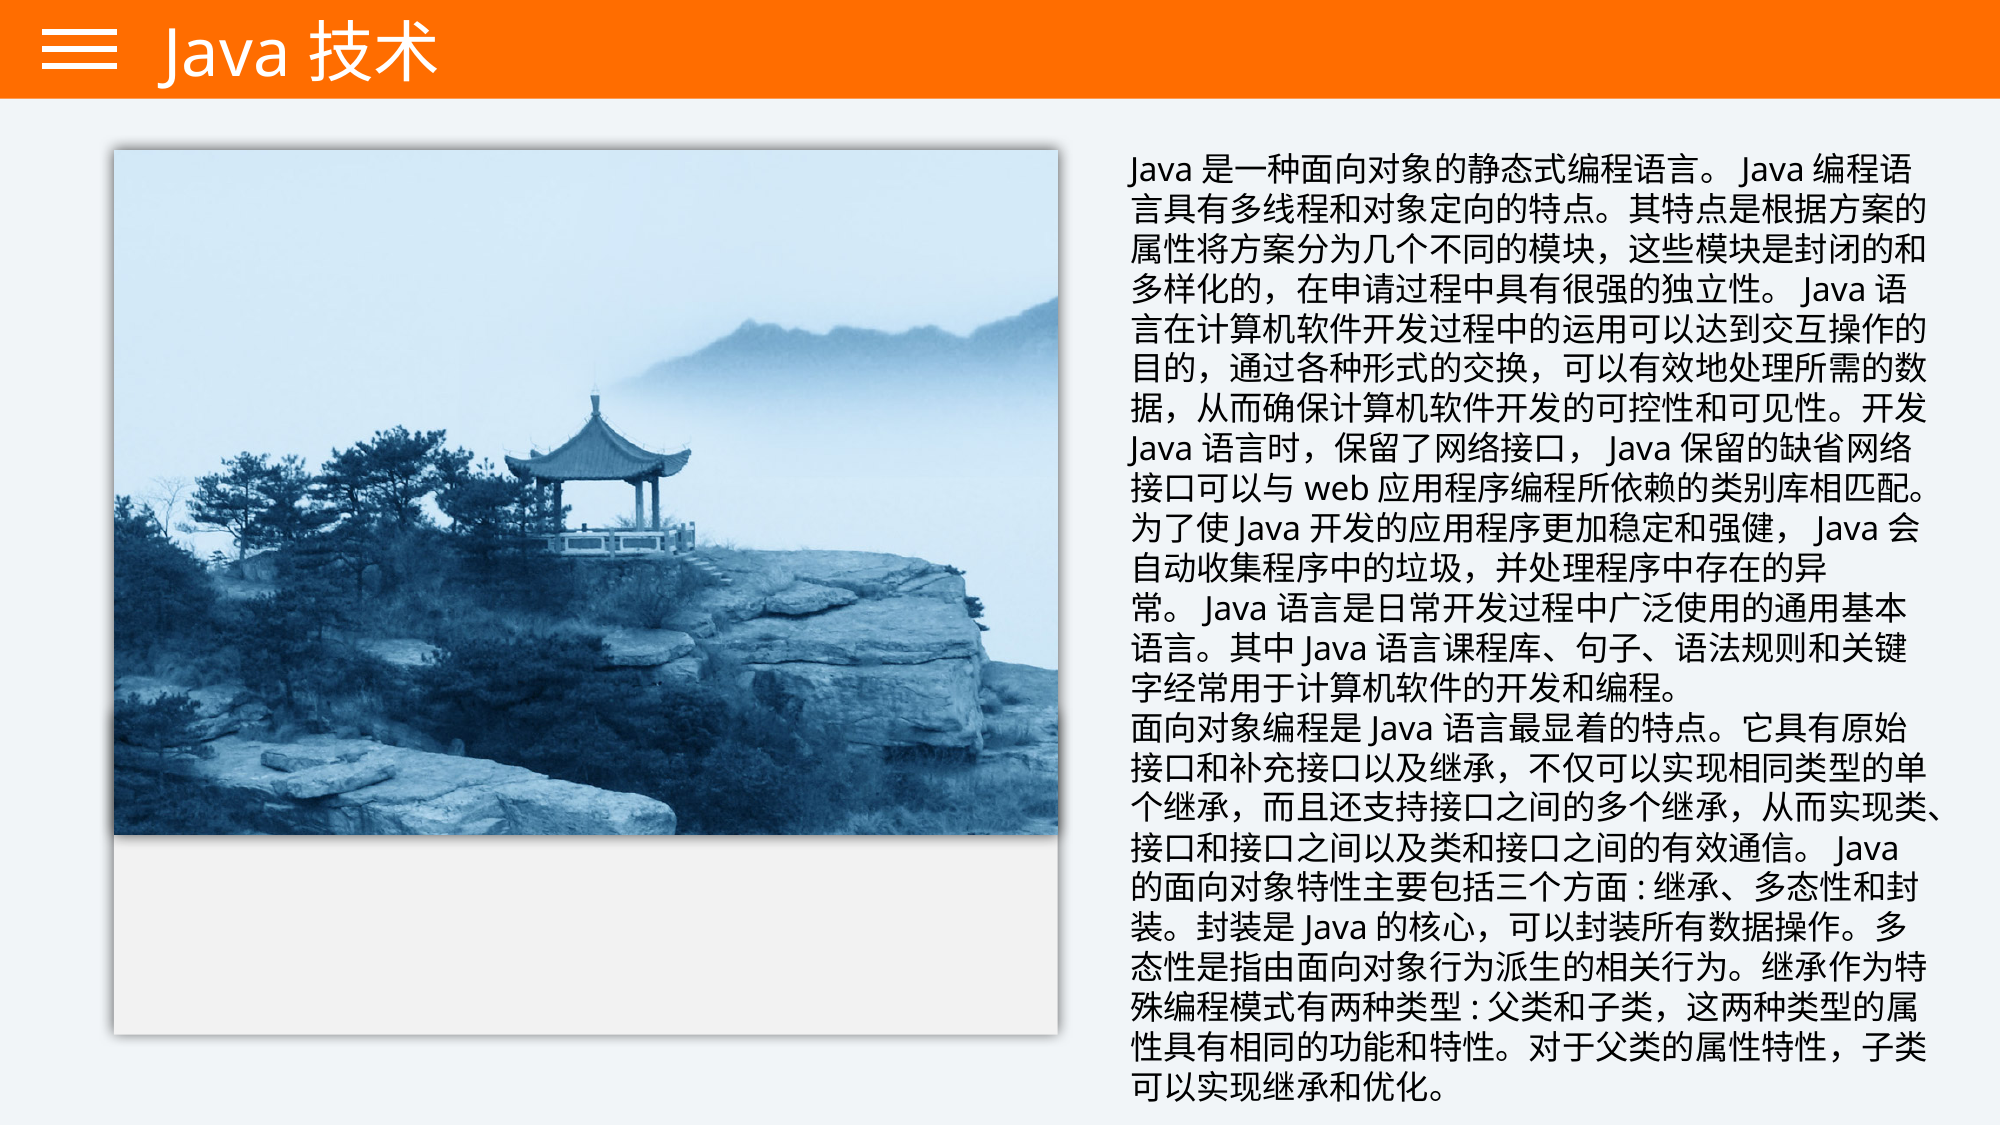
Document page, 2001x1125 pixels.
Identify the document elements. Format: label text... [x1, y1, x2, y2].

picture [113, 150, 1058, 836]
text_box [113, 845, 1059, 1036]
text_box [0, 0, 2000, 100]
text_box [42, 32, 118, 67]
text_box Java是一种面向对象的静态式编程语言。Java编程语言具有多线程和对象定向的特点。其特点是根据方案的属性将方案分为几个不同的模块，这些模块是封闭的和多样化的，在申请过程中具有很强的独立性。Java语言在计算机软件开发过程中的运用可以达到交互操作的目的，通过各种形式的交换，可以有效地处理所需的数据，从而确保计算机软件开发的可控性和可见性。开发Java语言时，保留了网络接口，Java保留的缺省网络接口可以与web应用程序编程所依赖的类别库相匹配。为了使Java开发的应用程序更加稳定和强健，Java会自动收集程序中的垃圾，并处理程序中存在的异常。Java语言是日常开发过程中广泛使用的通用基本语言。其中Java语言课程库、句子、语法规则和关键字经常用于计算机软件的开发和编程。 面向对象编程是Java语言最显着的特点。它具有原始接口和补充接口以及继承，不仅可以实现相同类型的单个继承，而且还支持接口之间的多个继承，从而实现类、接口和接口之间以及类和接口之间的有效通信。Java的面向对象特性主要包括三个方面:继承、多态性和封装。封装是Java的核心，可以封装所有数据操作。多态性是指由面向对象行为派生的相关行为。继承作为特殊编程模式有两种类型:父类和子类，这两种类型的属性具有相同的功能和特性。对于父类的属性特性，子类可以实现继承和优化。 [1115, 140, 1949, 1114]
text_box Java技术 [149, 2, 853, 98]
